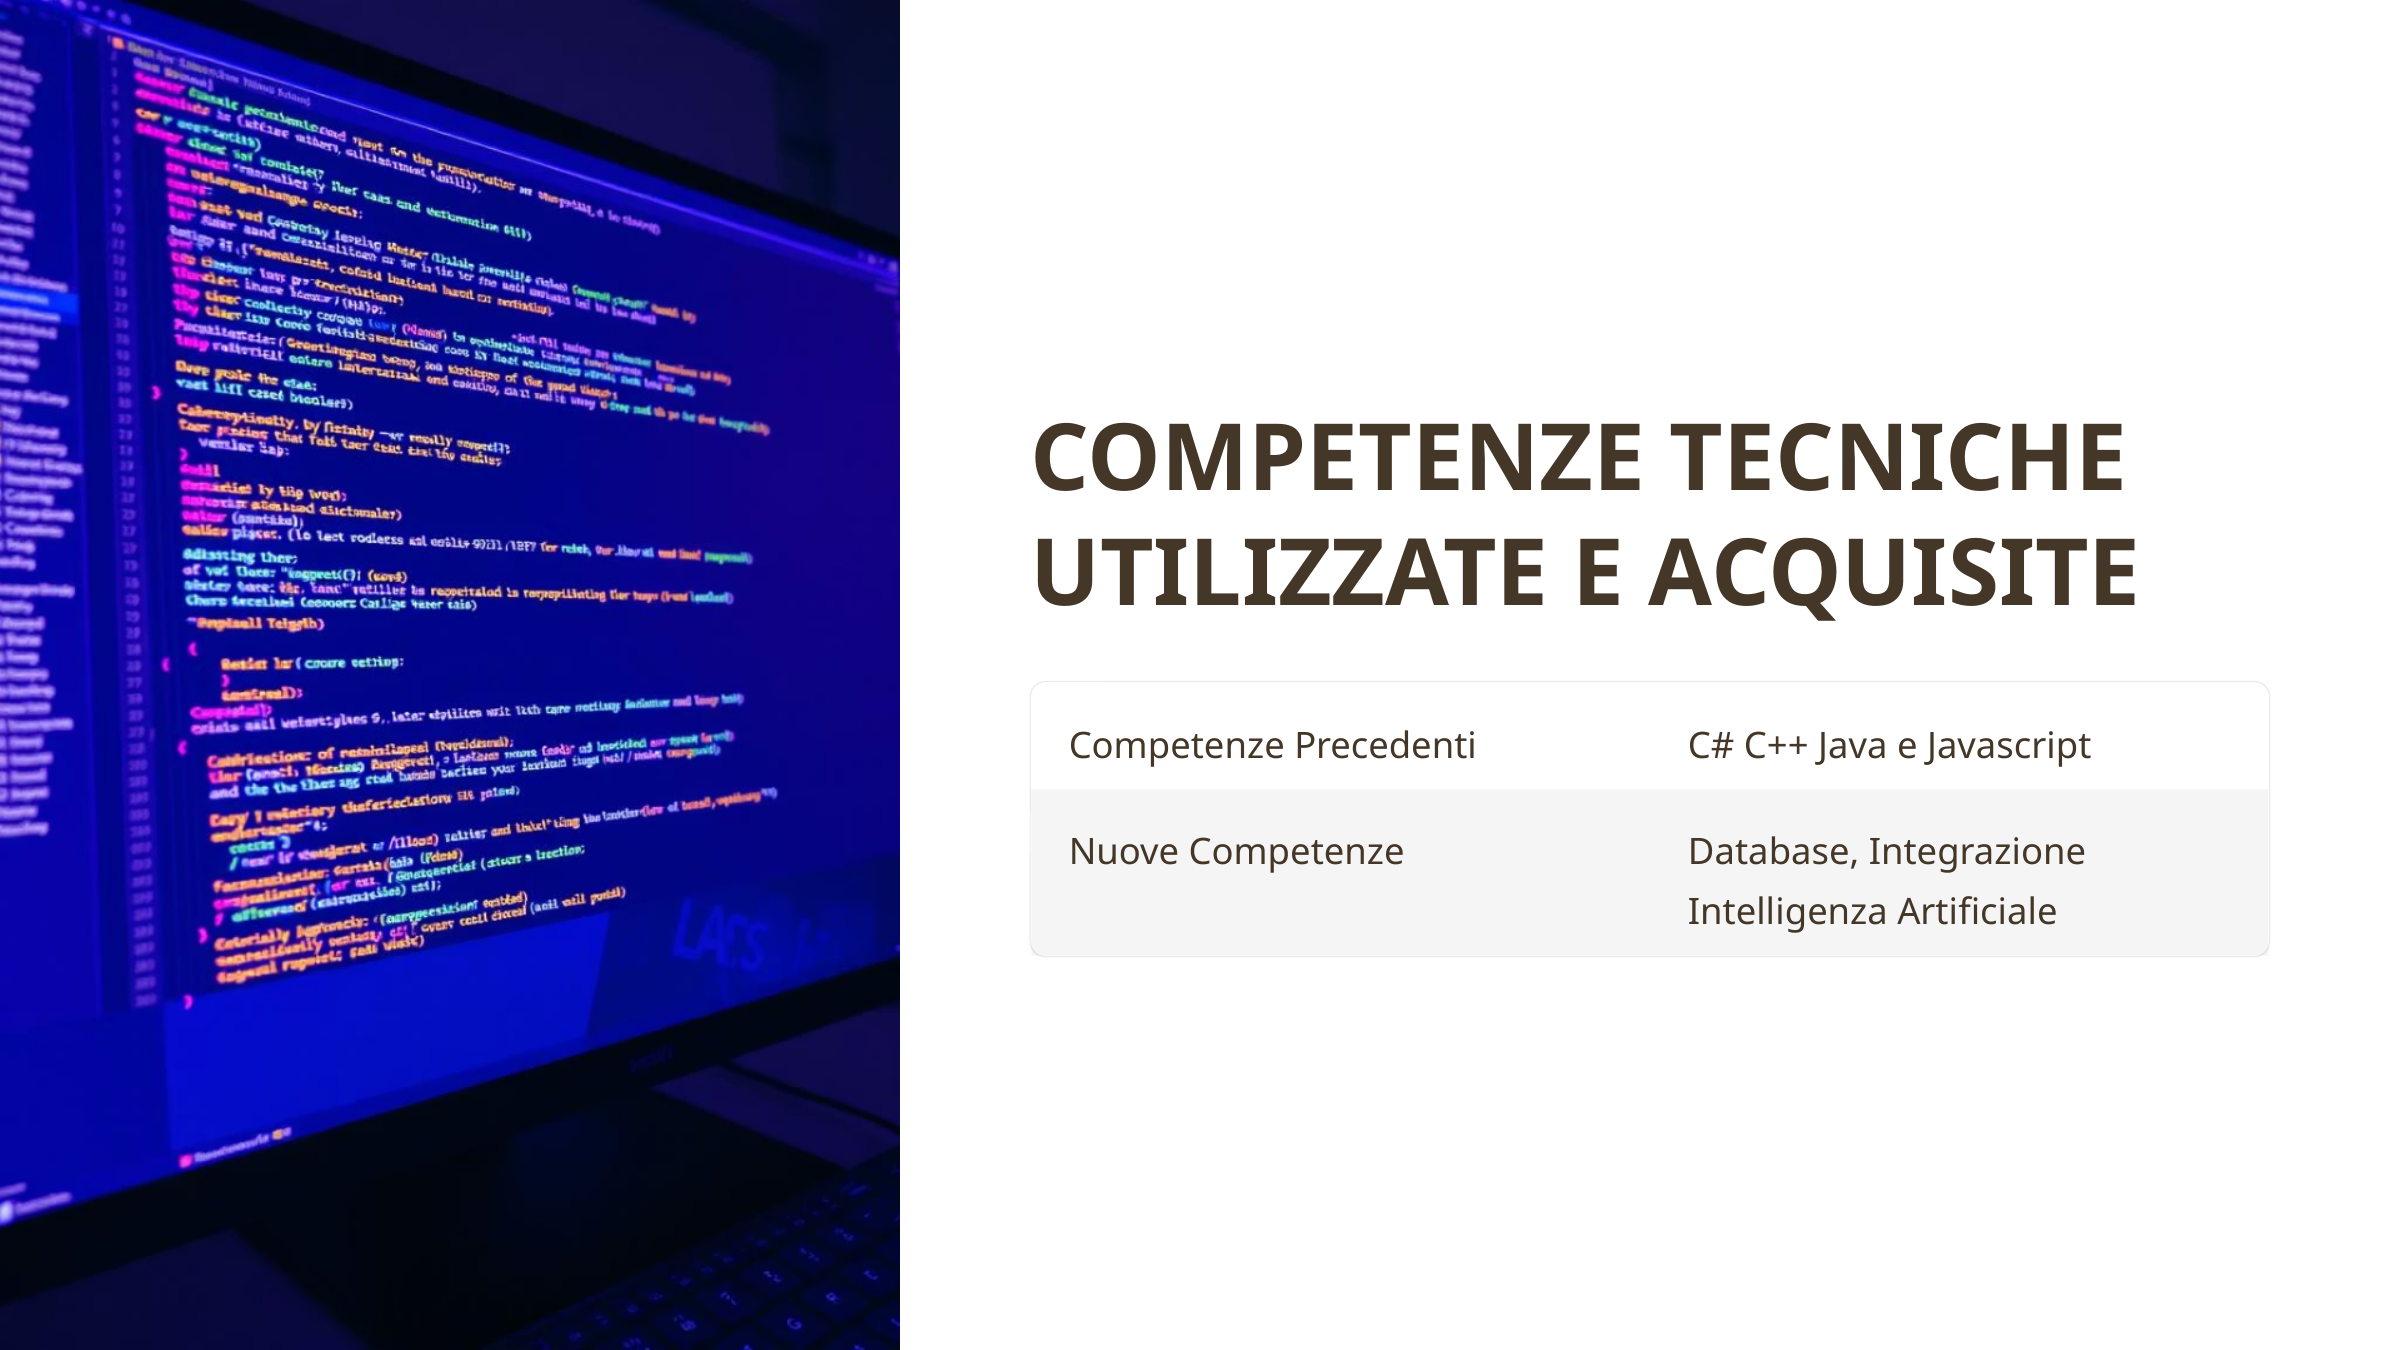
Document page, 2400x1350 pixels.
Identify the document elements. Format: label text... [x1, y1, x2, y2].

text_box Nuove Competenze [1068, 812, 1613, 873]
text_box C# C++ Java e Javascript [1687, 706, 2232, 766]
text_box [1031, 682, 2269, 789]
text_box COMPETENZE TECNICHE UTILIZZATE E ACQUISITE [1030, 393, 2270, 626]
text_box Database, Integrazione Intelligenza Artificiale [1687, 812, 2232, 932]
text_box Competenze Precedenti [1068, 706, 1613, 766]
text_box [1031, 789, 2269, 956]
picture [0, 0, 900, 1350]
